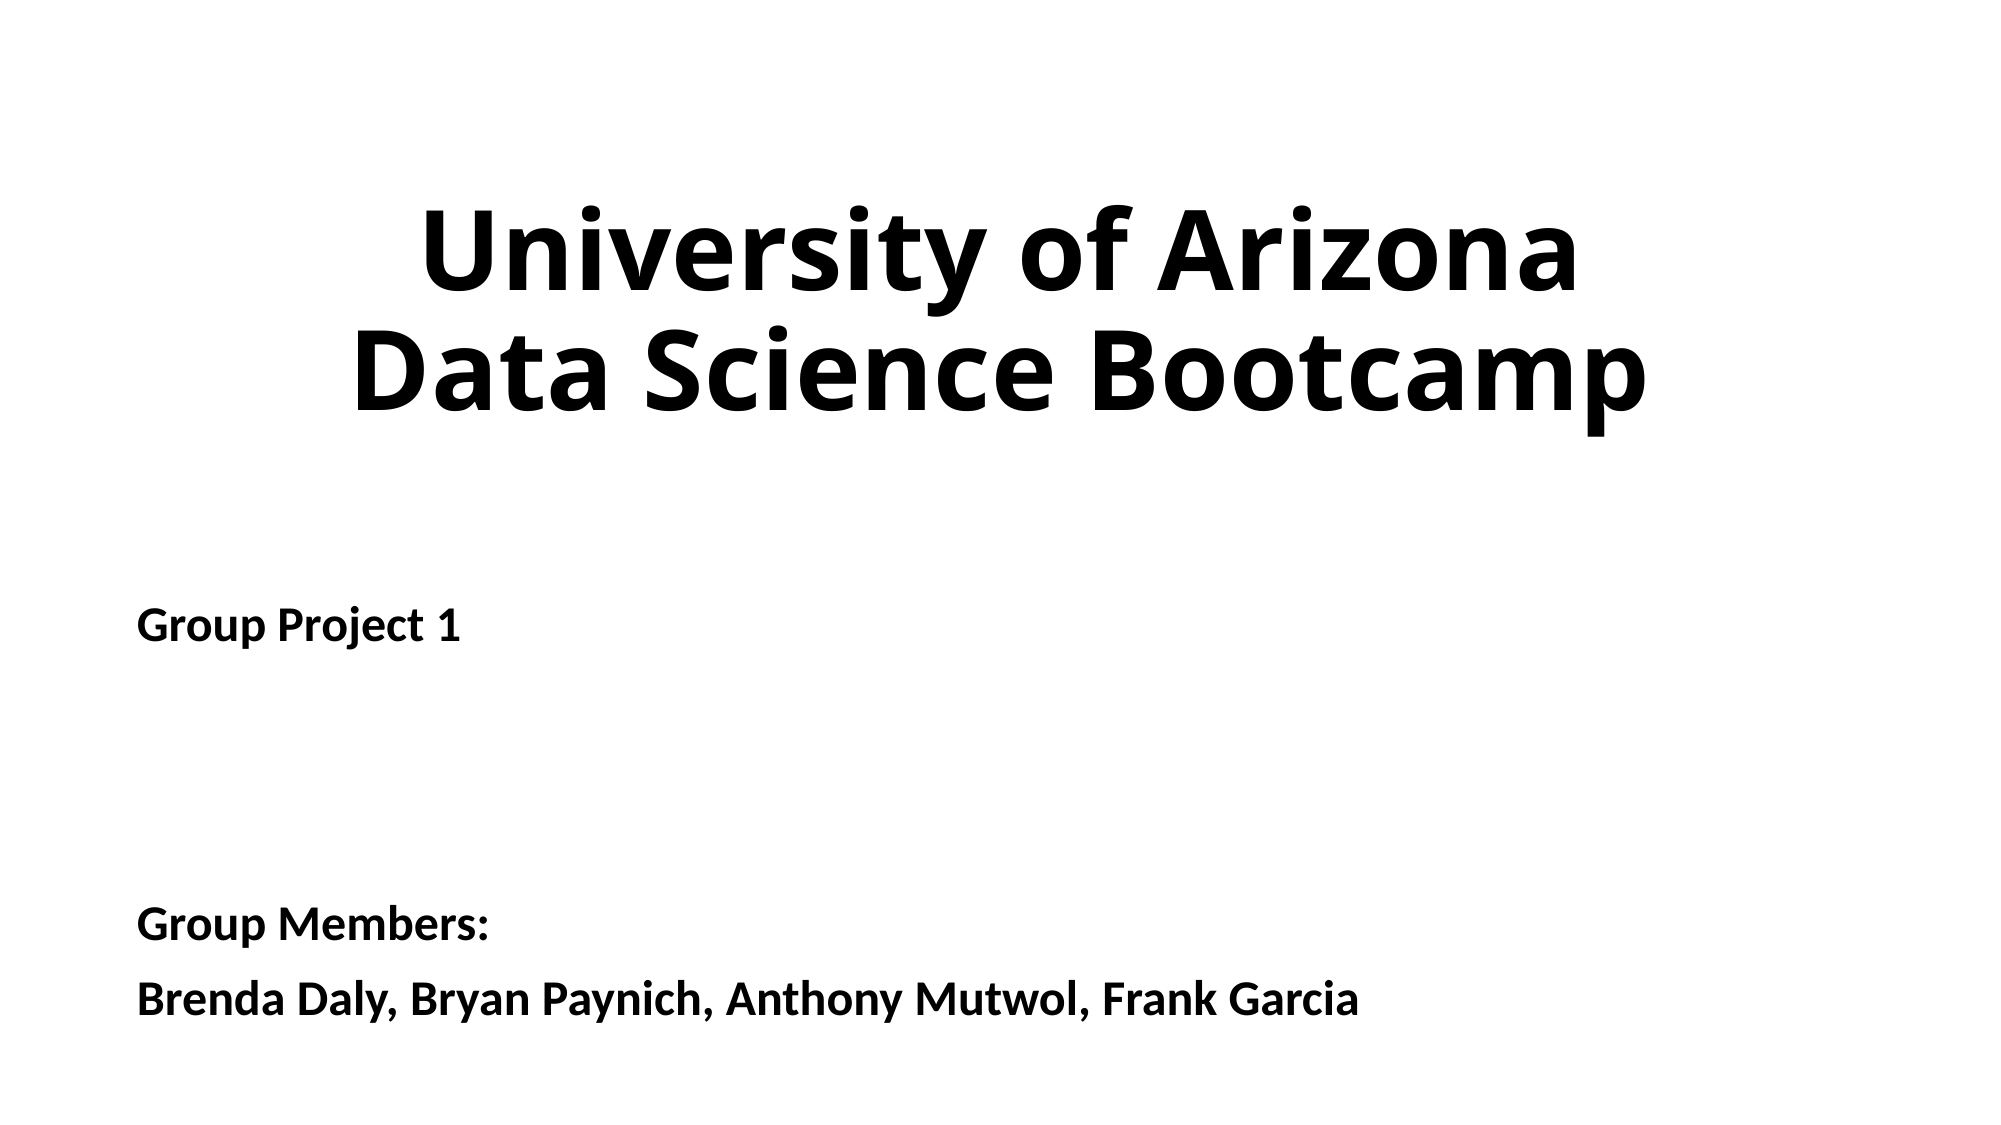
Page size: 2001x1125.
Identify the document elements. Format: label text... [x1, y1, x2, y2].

title University of Arizona Data Science Bootcamp [249, 184, 1750, 576]
subtitle Group Project 1 Group Members: Brenda Daly, Bryan Paynich, Anthony Mutwol, Frank Garcia [121, 590, 1905, 1040]
